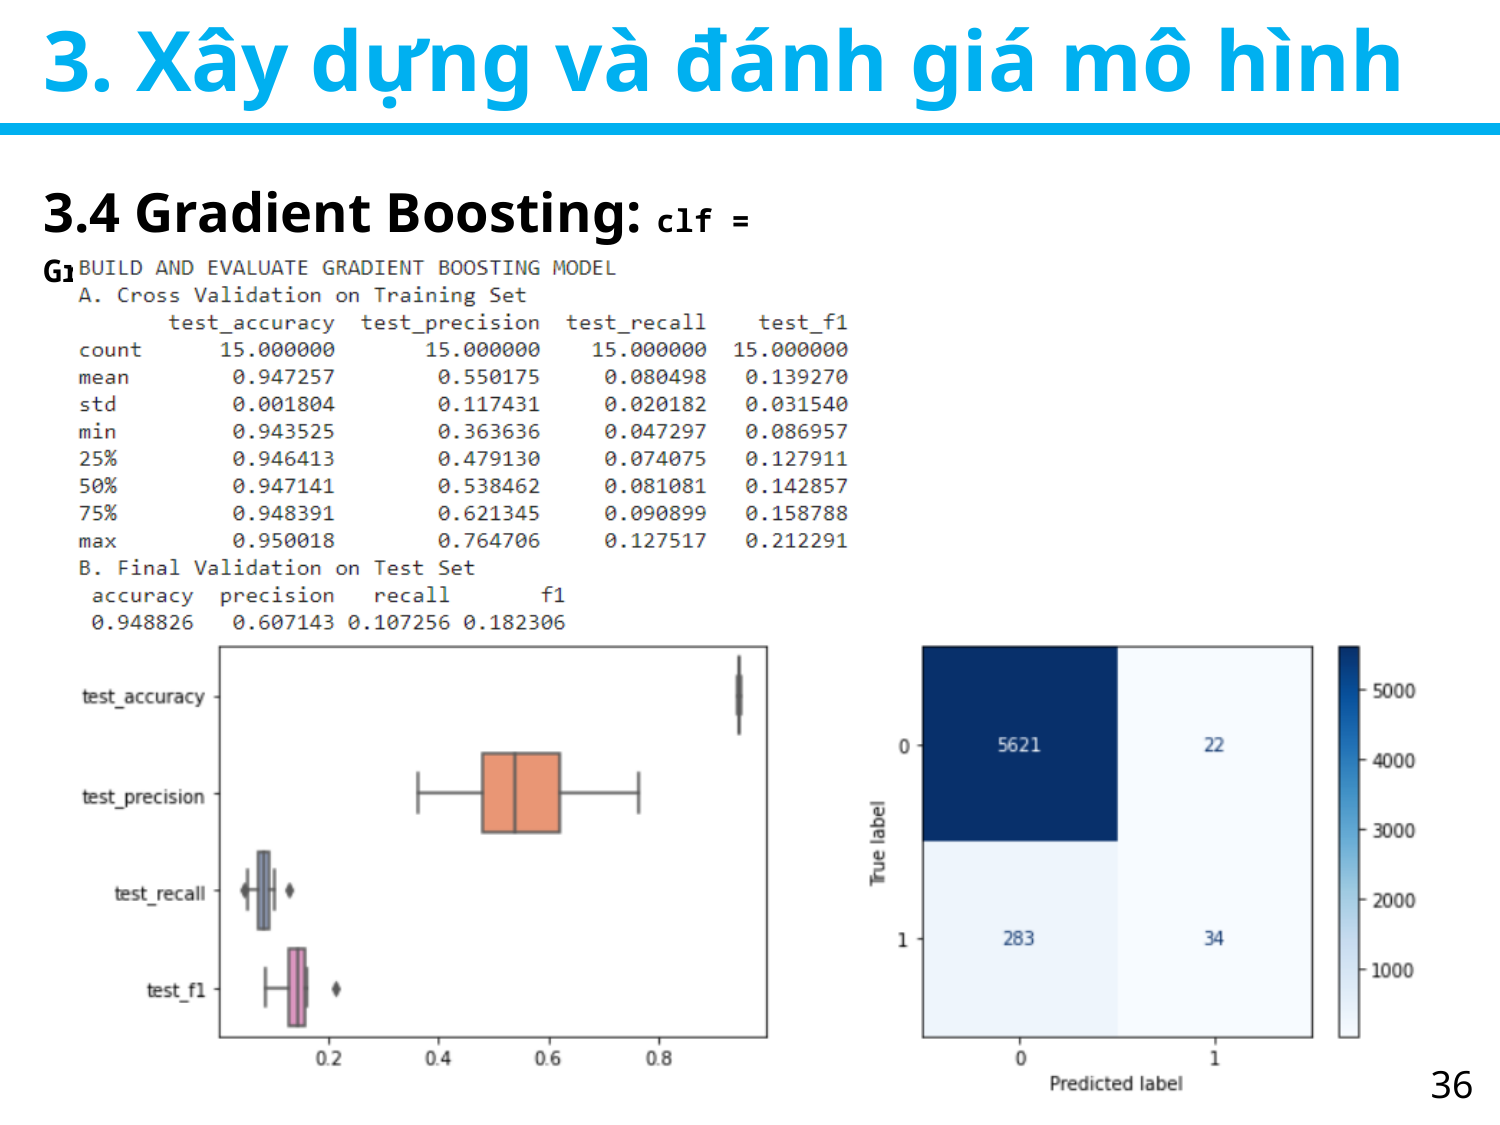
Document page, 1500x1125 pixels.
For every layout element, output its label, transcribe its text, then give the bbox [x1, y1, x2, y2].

list 3.4 Gradient Boosting: clf = GradientBoostingClassifier(random_state=0) [28, 158, 1470, 1041]
title 3. Xây dựng và đánh giá mô hình [28, 8, 1470, 121]
picture [73, 252, 1424, 1102]
